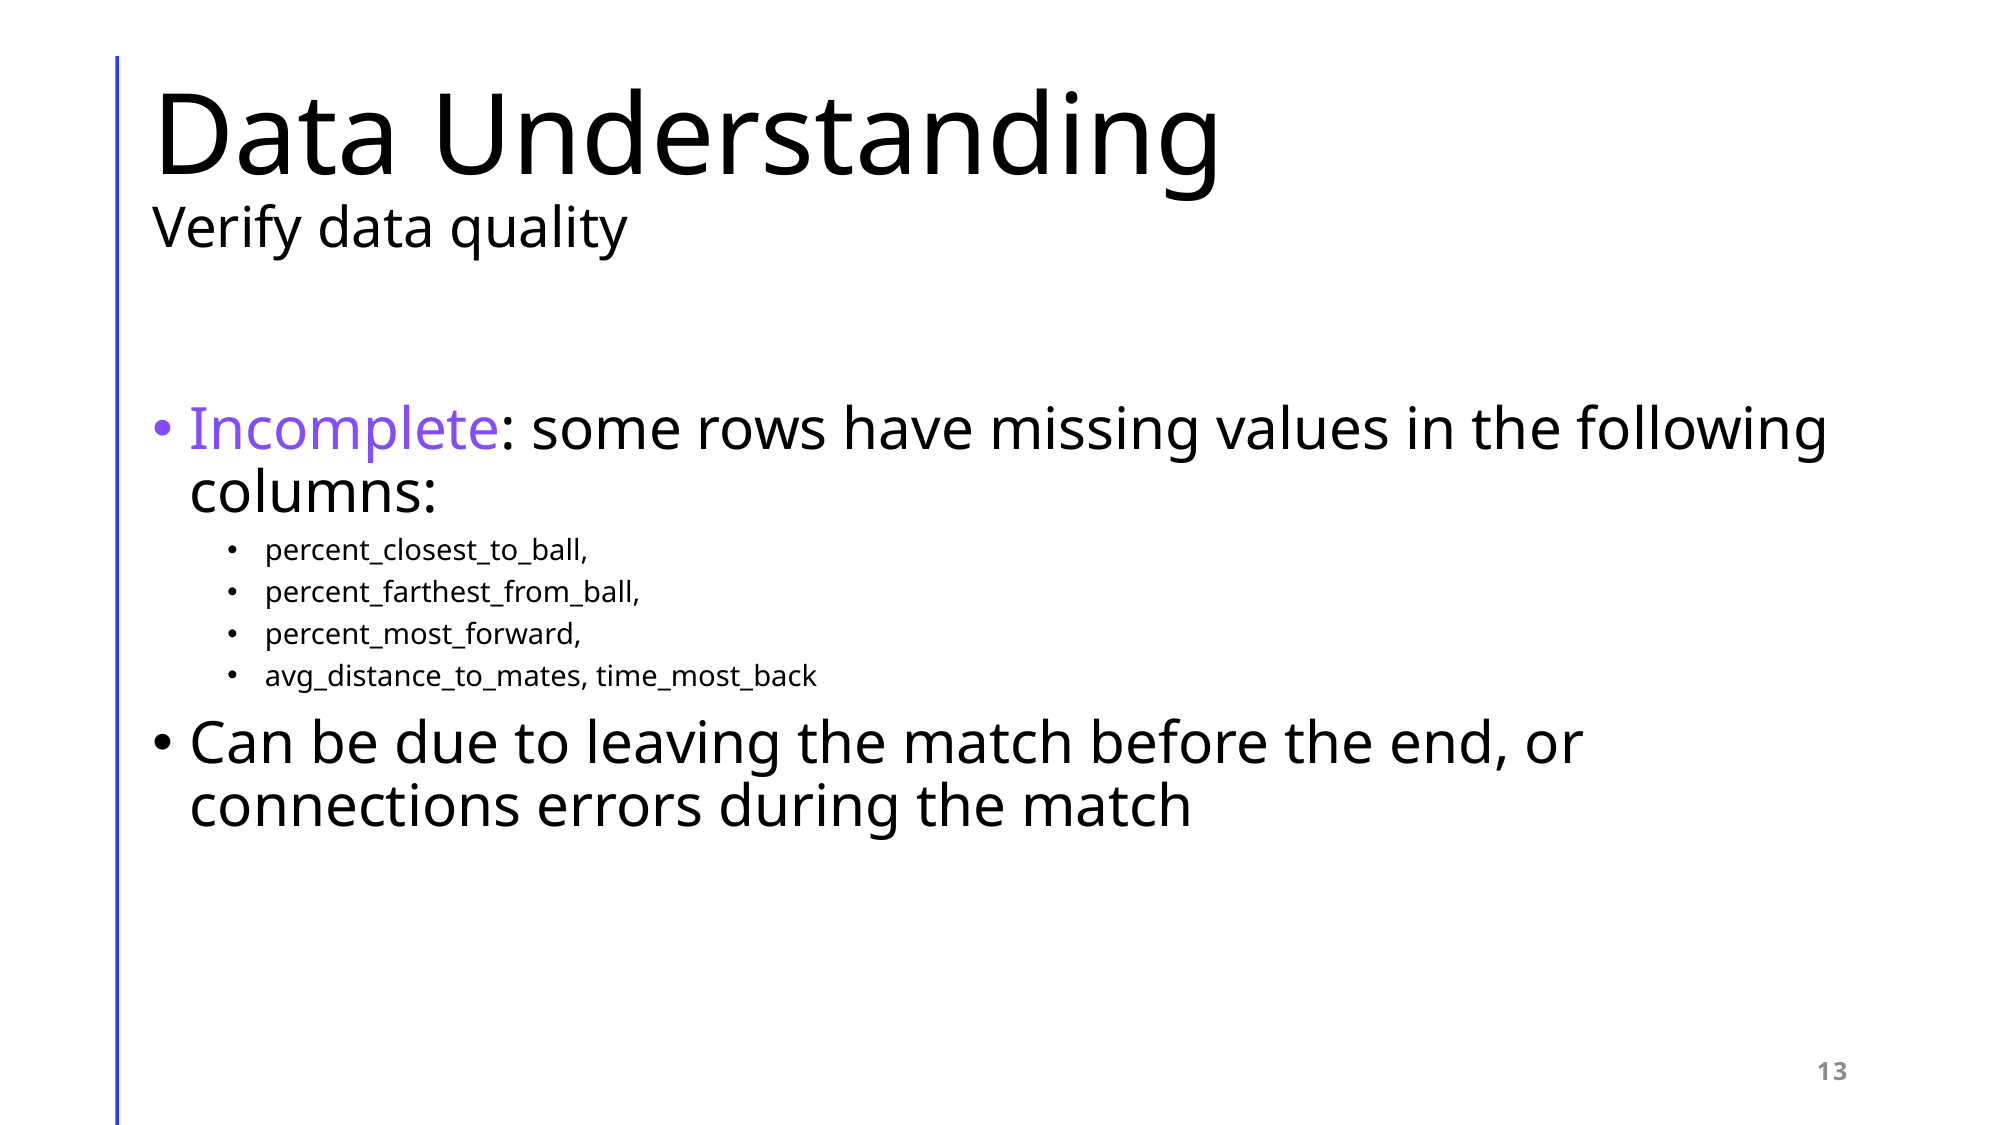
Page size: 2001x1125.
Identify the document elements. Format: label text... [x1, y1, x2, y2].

list Incomplete: some rows have missing values in the following columns: percent_closest_to_ball, percent_farthest_from_ball, percent_most_forward, avg_distance_to_mates, time_most_back Can be due to leaving the match before the end, or connections errors during the match [137, 299, 1863, 1014]
title Data Understanding Verify data quality [137, 59, 1863, 278]
slide_number 13 [1412, 1042, 1863, 1103]
